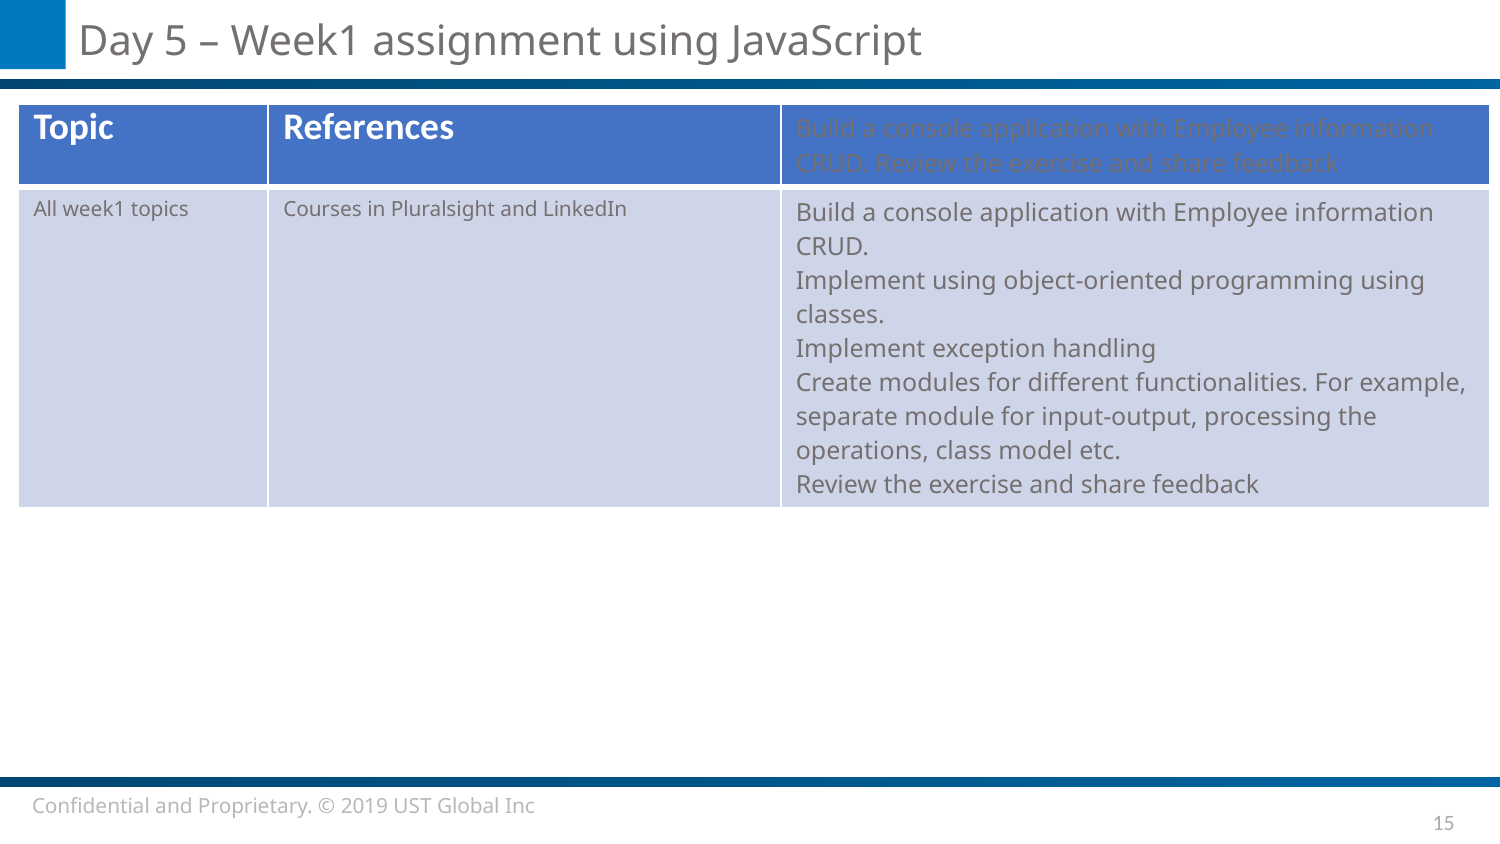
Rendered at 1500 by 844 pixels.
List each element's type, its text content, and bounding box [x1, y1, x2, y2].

table_header References [269, 105, 780, 184]
text_box [0, 79, 1500, 89]
text_box [0, 777, 1500, 787]
table_header Build a console application with Employee information CRUD. Review the exercise and share feedback [782, 105, 1489, 184]
table_header Topic [19, 105, 267, 184]
table_cell Build a console application with Employee information CRUD. Implement using object-oriented programming using classes. Implement exception handling Create modules for different functionalities. For example, separate module for input-output, processing the operations, class model etc. Review the exercise and share feedback [782, 190, 1489, 507]
table_cell Courses in Pluralsight and LinkedIn [269, 190, 780, 507]
table_cell All week1 topics [19, 190, 267, 507]
title Day 5 – Week1 assignment using JavaScript [78, 13, 1453, 65]
